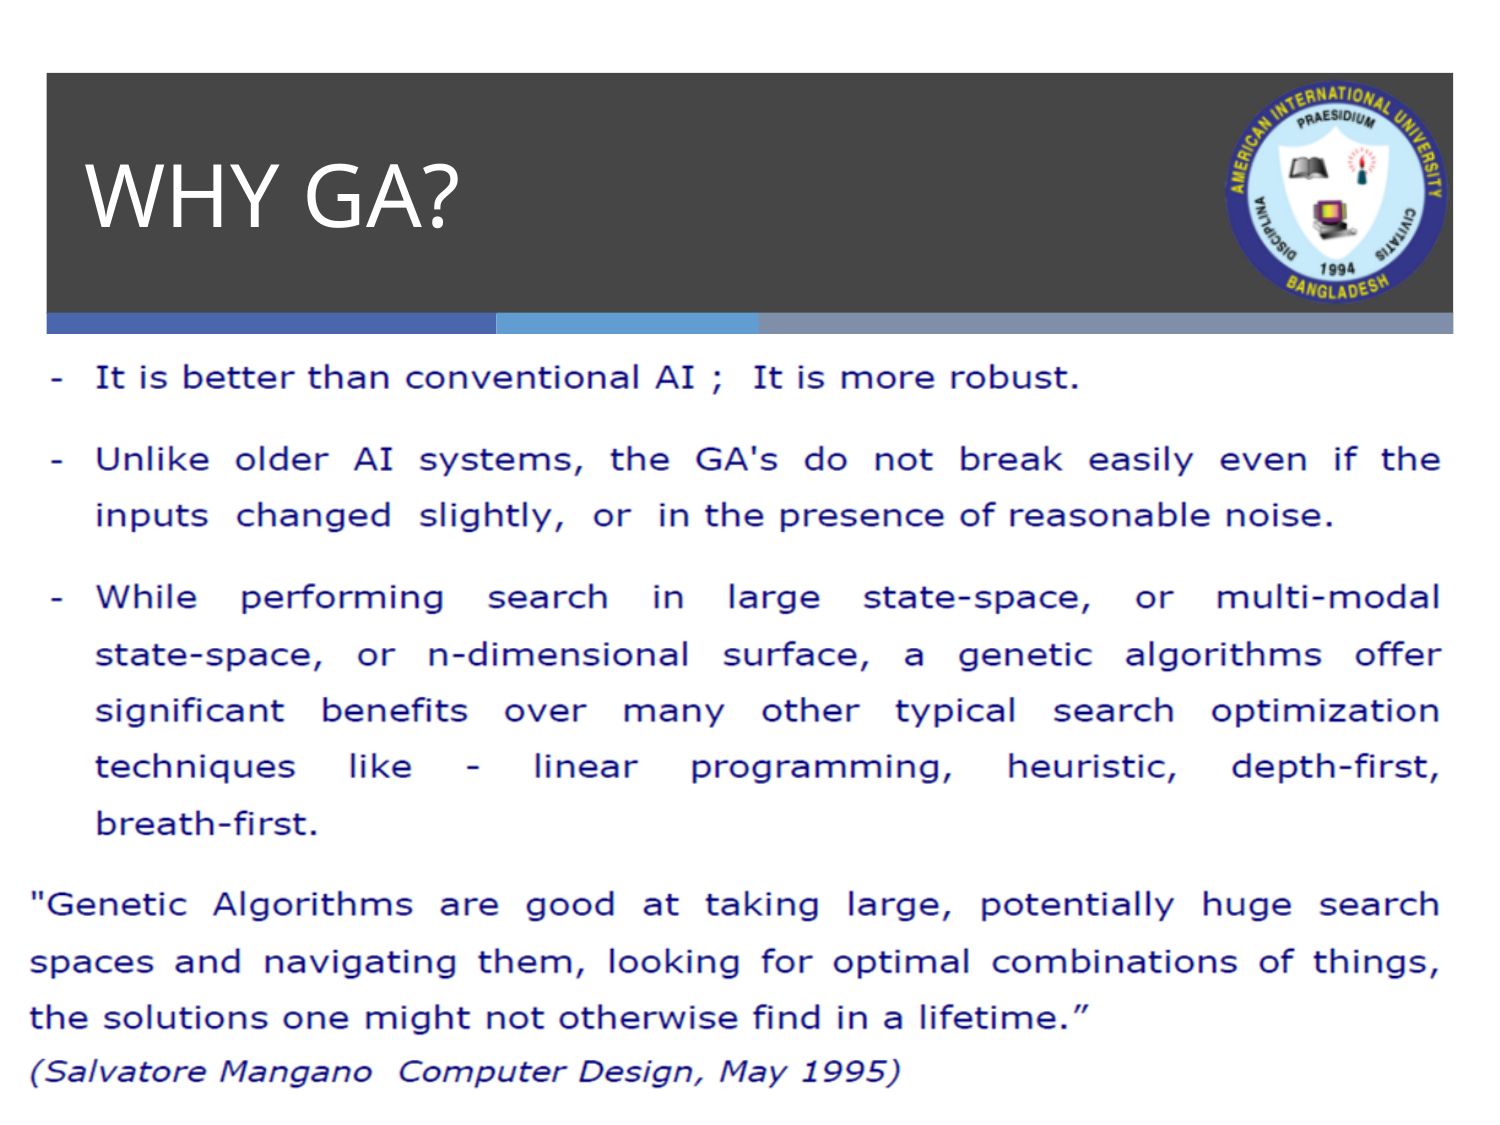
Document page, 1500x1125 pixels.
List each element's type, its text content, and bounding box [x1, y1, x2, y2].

picture [1220, 75, 1454, 310]
picture [27, 333, 1500, 1109]
title WHY GA? [69, 73, 1351, 253]
